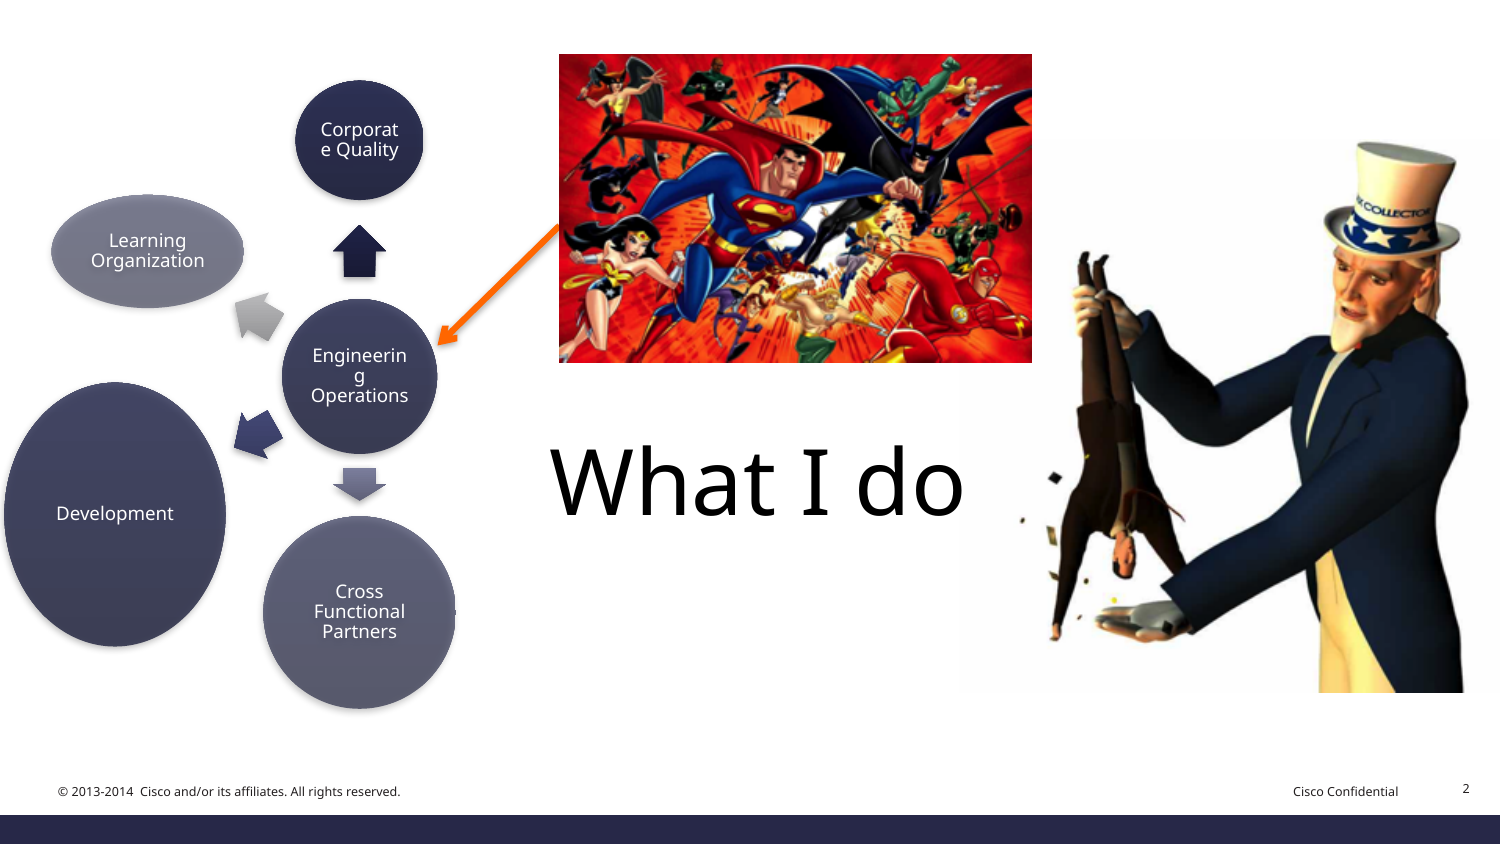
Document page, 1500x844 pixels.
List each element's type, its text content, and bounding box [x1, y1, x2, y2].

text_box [0, 61, 868, 729]
text_box What I do [873, 415, 953, 541]
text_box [437, 225, 554, 346]
picture [559, 54, 1500, 693]
